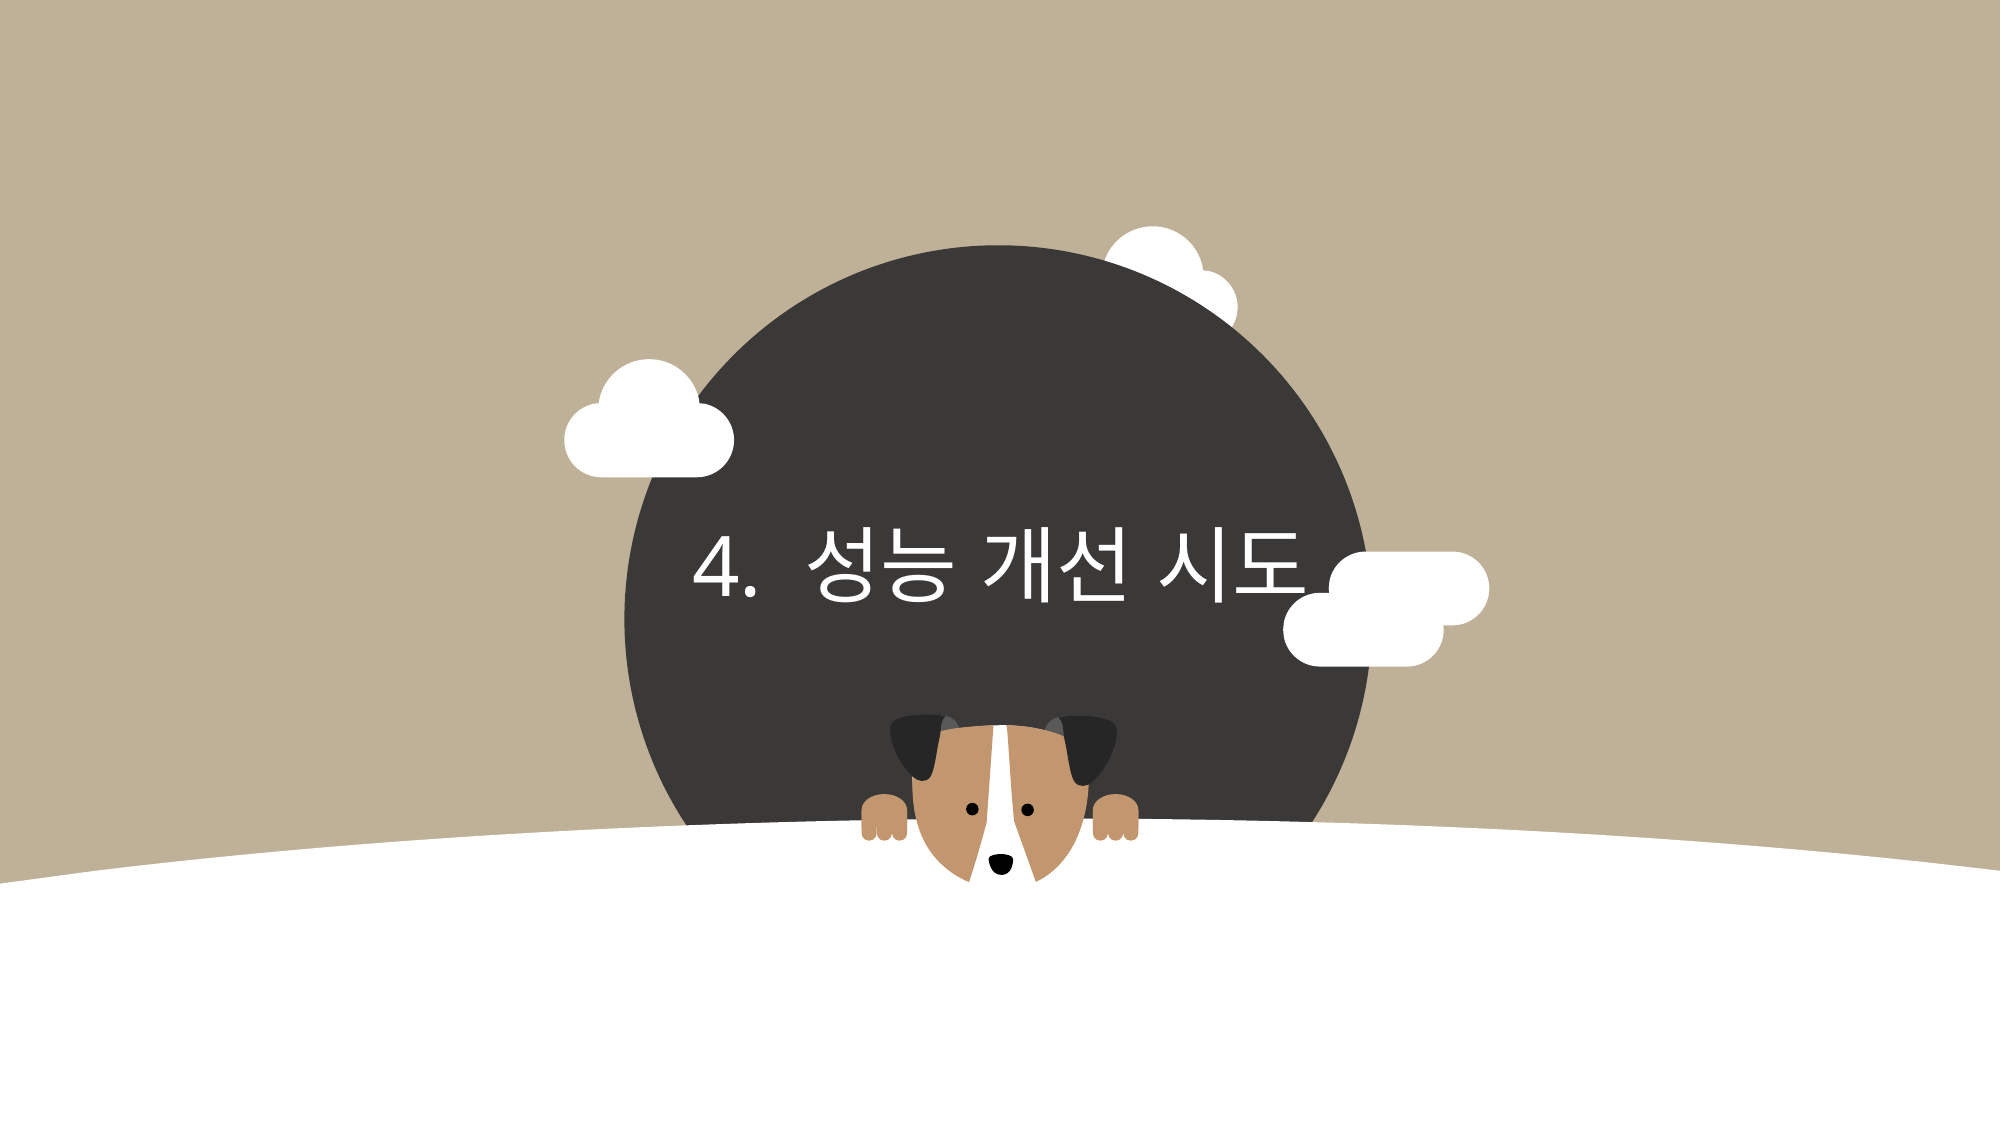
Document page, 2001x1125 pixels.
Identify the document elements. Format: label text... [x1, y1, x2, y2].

text_box [0, 817, 2000, 1125]
text_box [563, 358, 736, 479]
text_box [1104, 225, 1239, 326]
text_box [861, 701, 1139, 887]
text_box [1282, 550, 1491, 668]
text_box [623, 244, 1370, 824]
text_box 4. 성능 개선 시도 [677, 505, 1325, 621]
